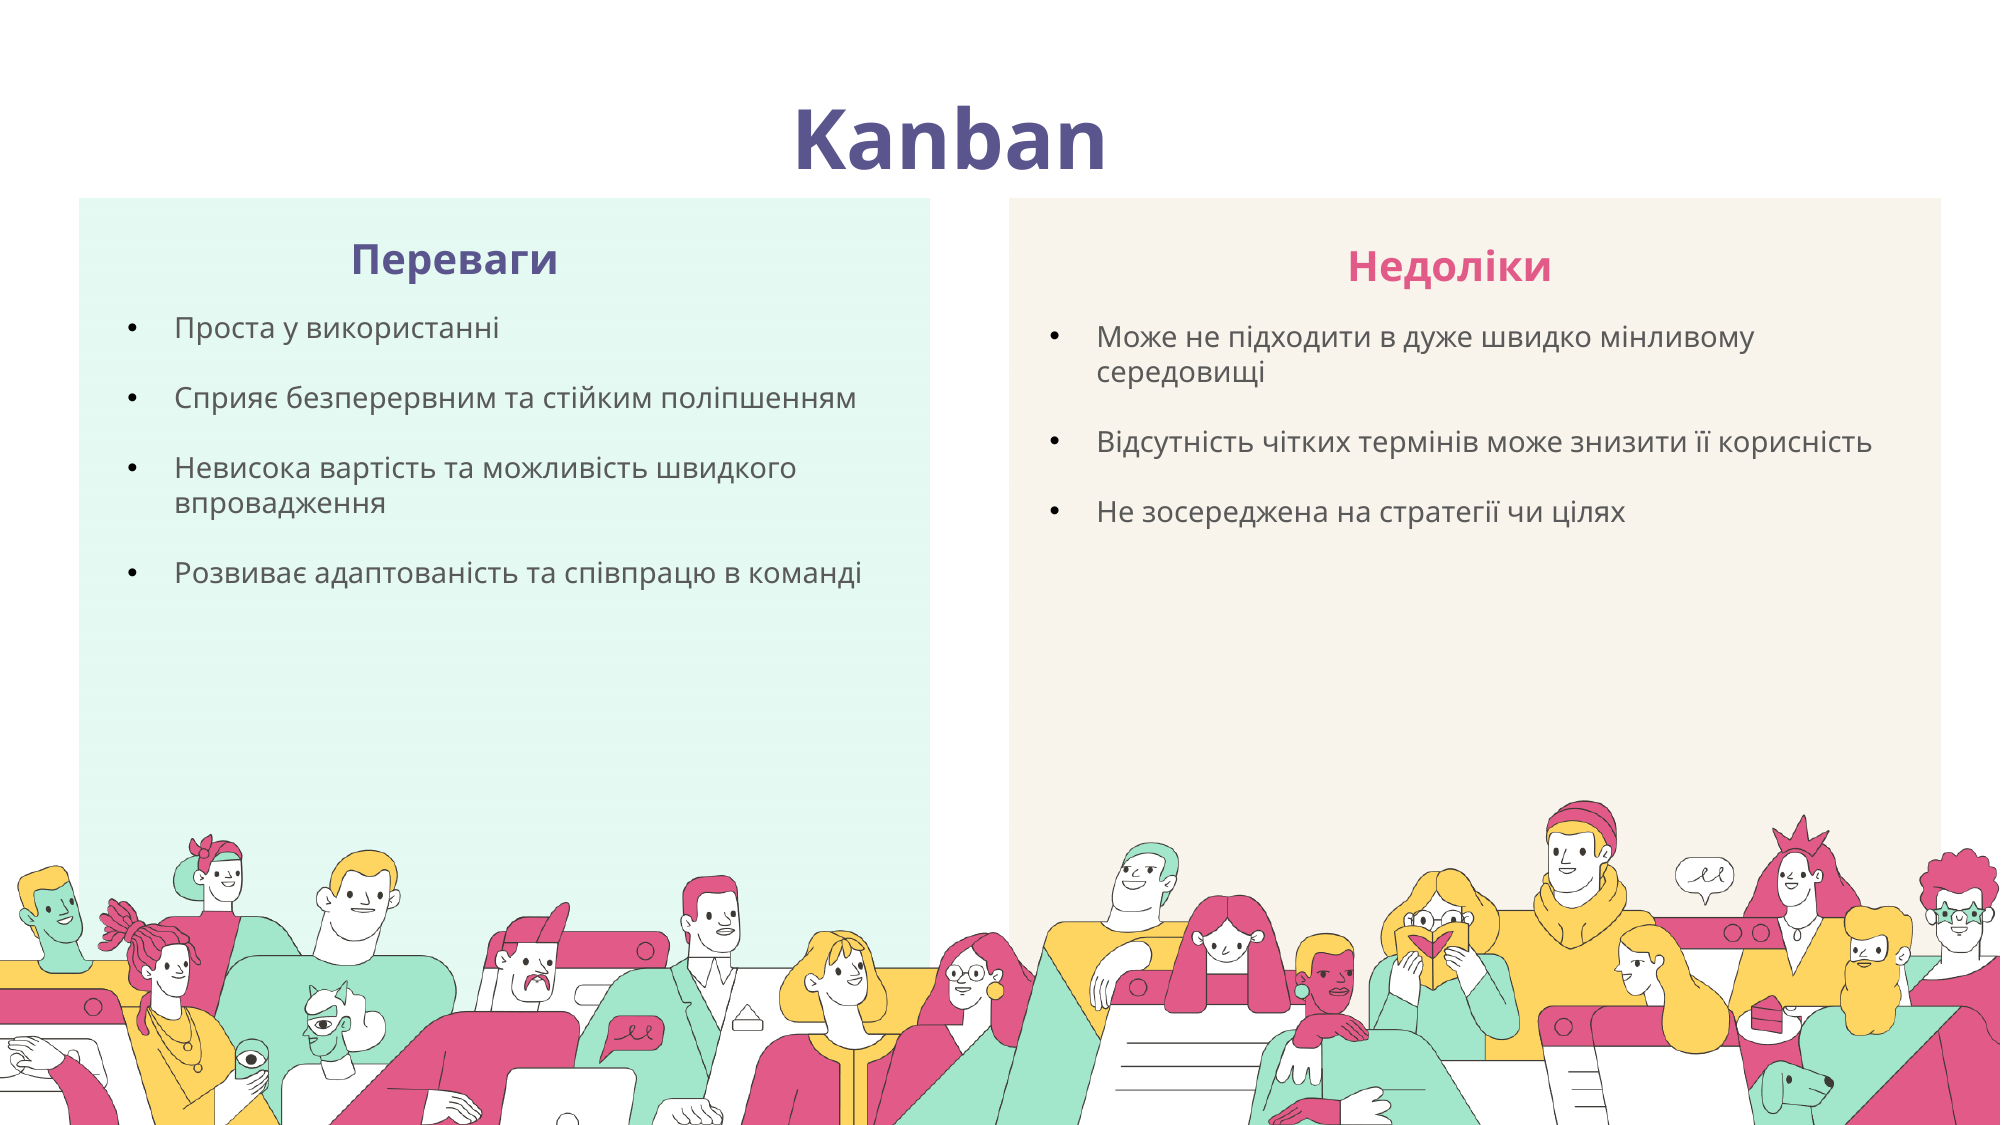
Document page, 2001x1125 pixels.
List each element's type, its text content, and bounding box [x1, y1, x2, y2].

text_box Kanban [380, 28, 1521, 162]
picture [0, 197, 2000, 1125]
